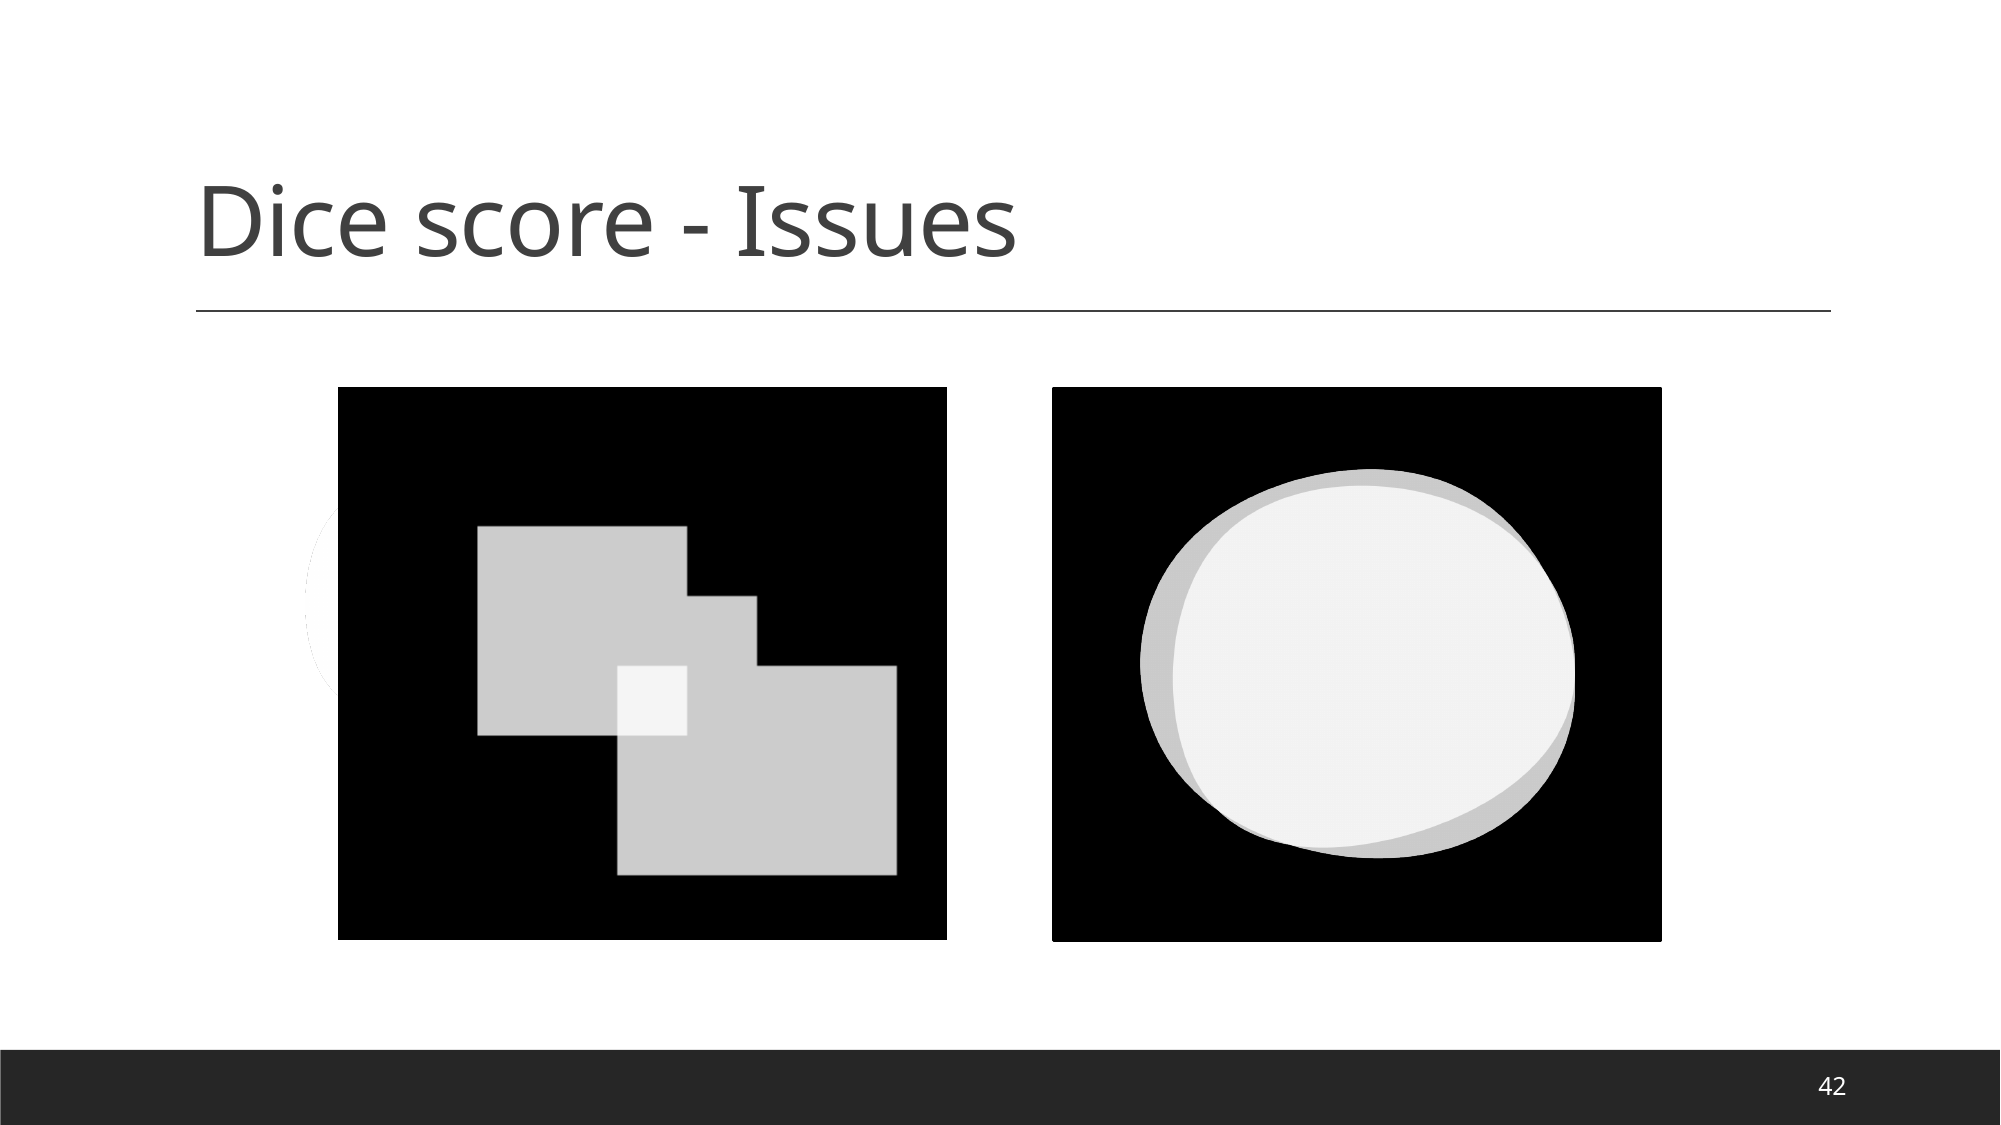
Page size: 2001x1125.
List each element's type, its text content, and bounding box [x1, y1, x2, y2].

title Dice score - Issues [180, 47, 1830, 285]
picture [304, 386, 947, 941]
slide_number 42 [1803, 1057, 1932, 1118]
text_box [1053, 387, 1662, 941]
